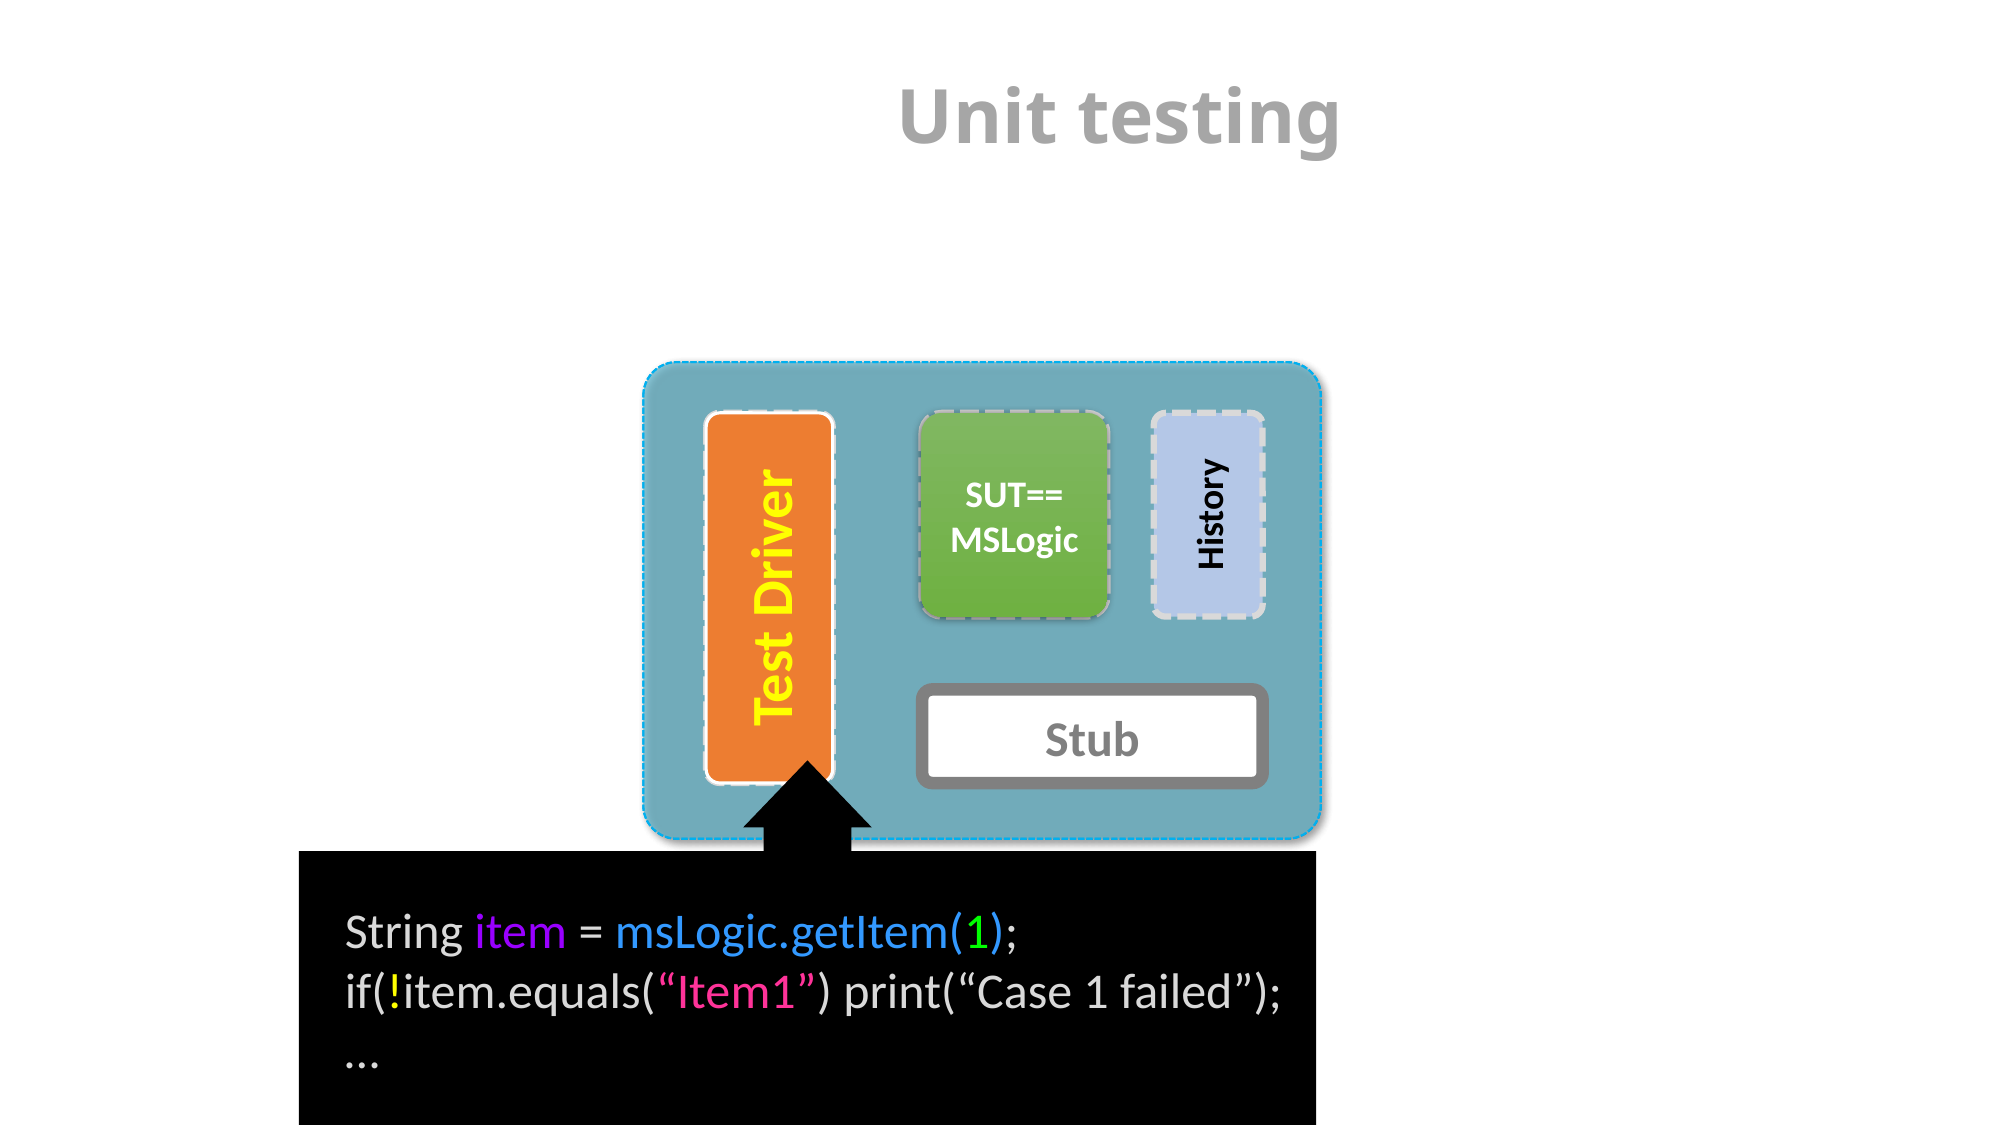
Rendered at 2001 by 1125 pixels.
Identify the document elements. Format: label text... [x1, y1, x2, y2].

text_box SUT== MSLogic [921, 412, 1108, 502]
text_box Stub [921, 688, 1264, 785]
text_box Unit testing [881, 60, 1454, 178]
text_box [642, 361, 1322, 840]
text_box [838, 502, 1148, 685]
text_box String item = msLogic.getItem(1); if(!item.equals(“Item1”) print(“Case 1 failed”); … [298, 760, 1317, 1125]
text_box History [1152, 411, 1264, 618]
text_box Test Driver [704, 411, 835, 785]
